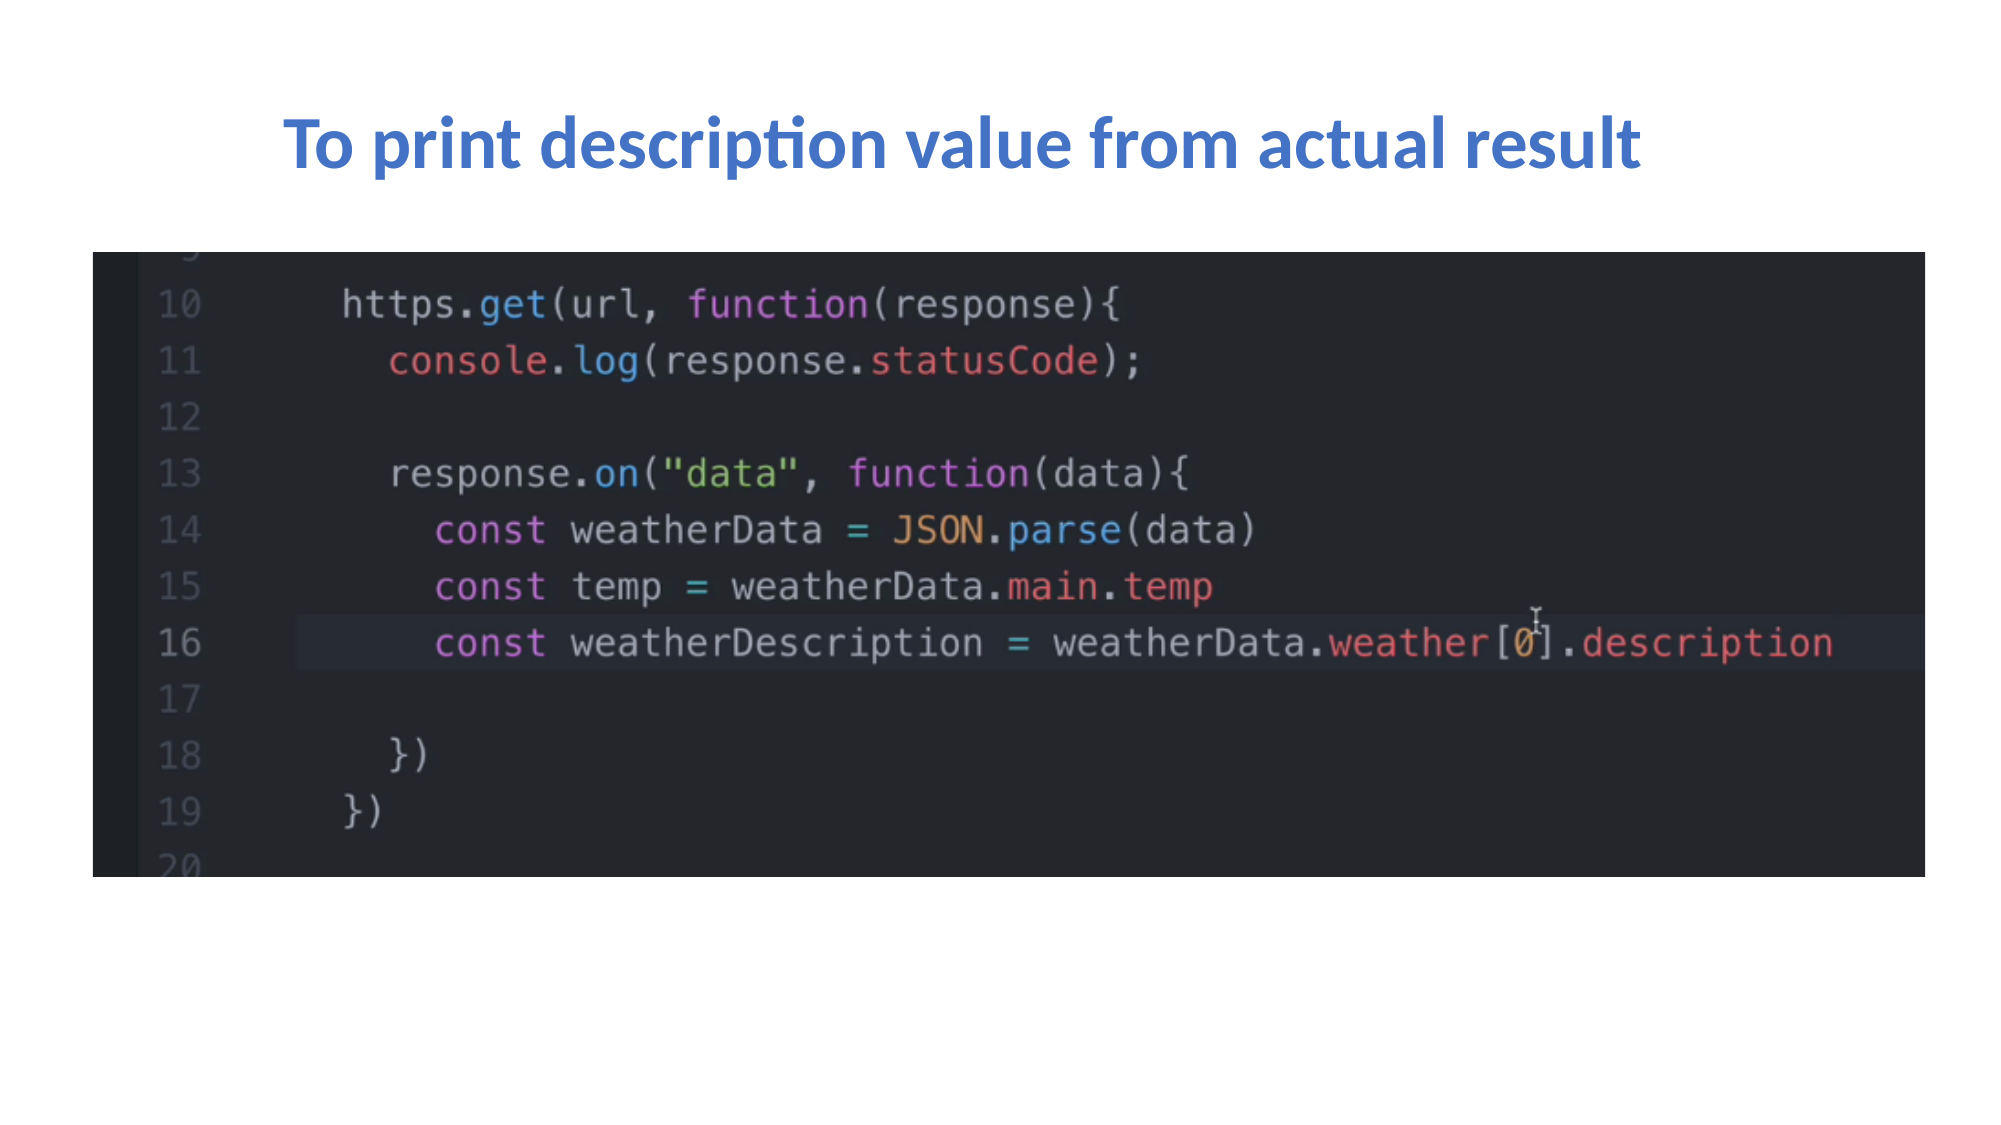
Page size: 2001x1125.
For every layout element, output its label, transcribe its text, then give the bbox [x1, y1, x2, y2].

text_box To print description value from actual result [211, 86, 1718, 192]
picture [92, 252, 1926, 877]
